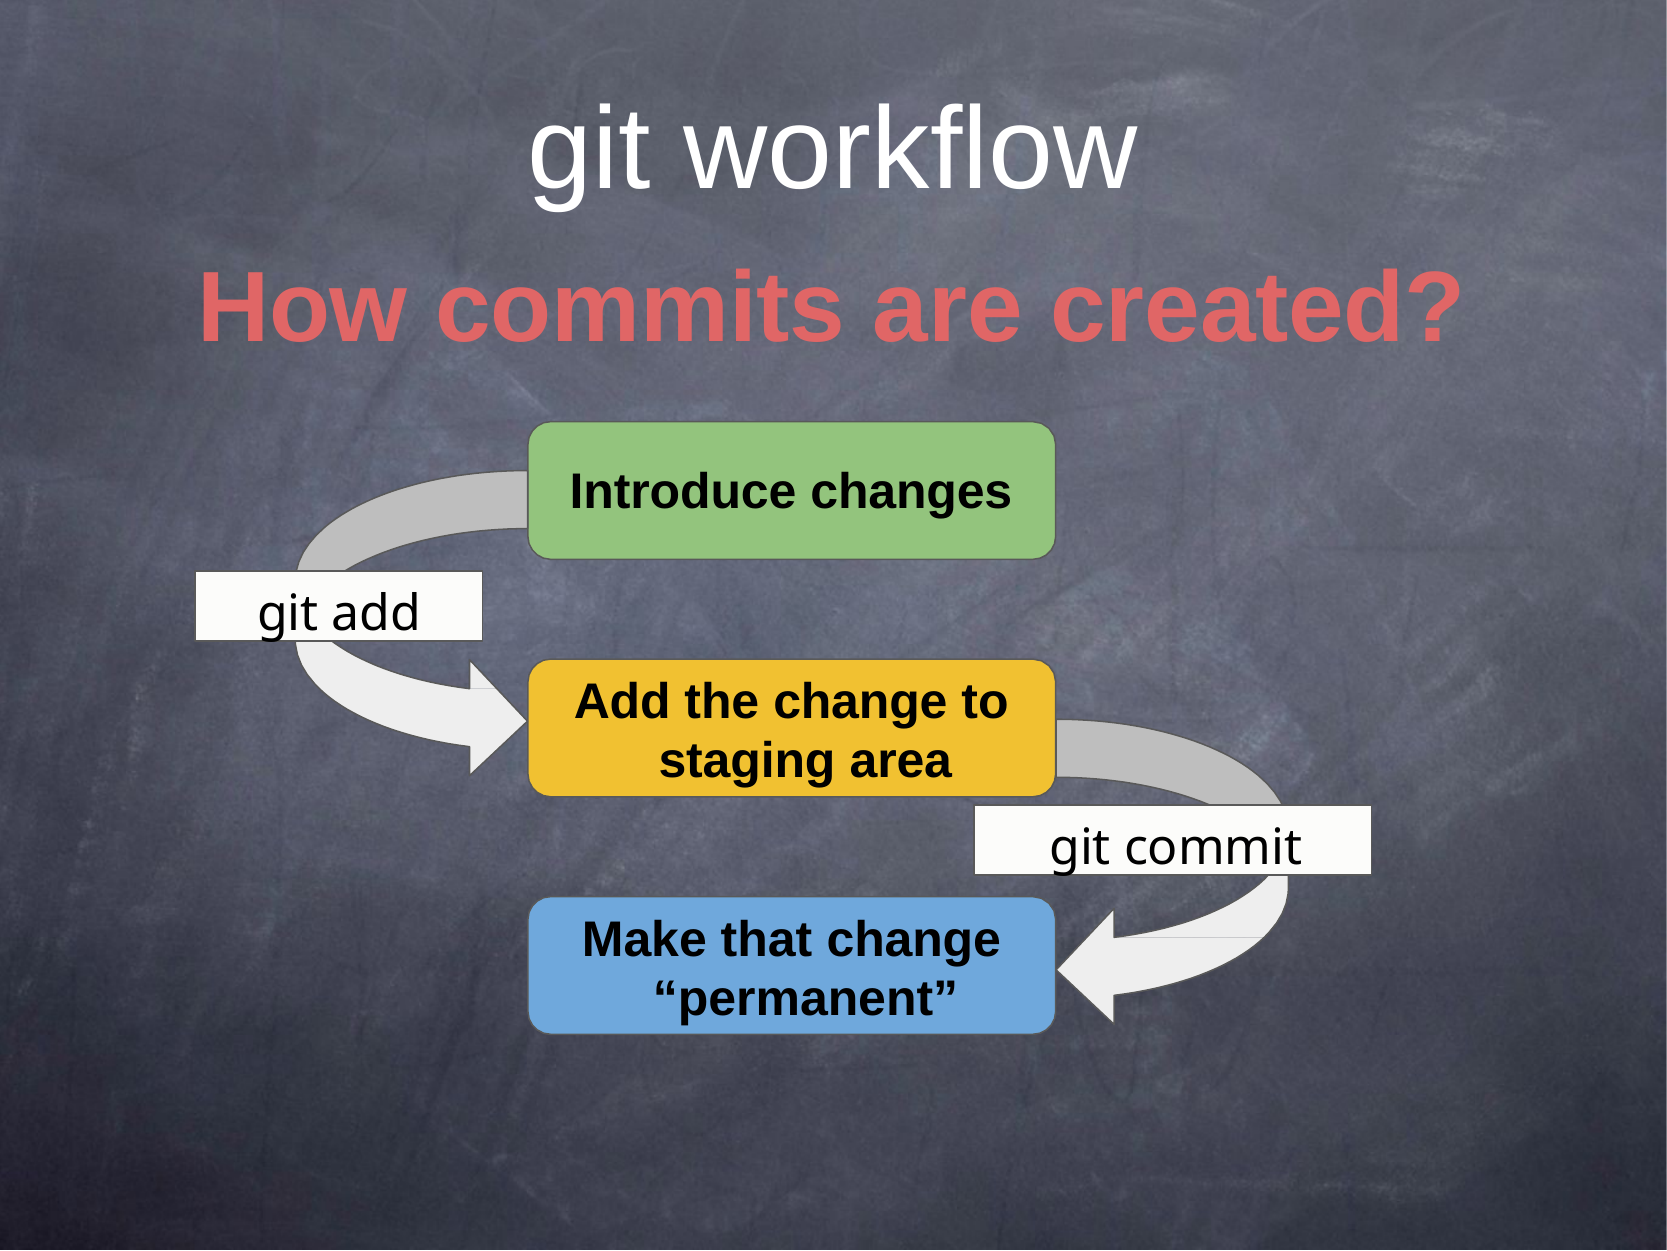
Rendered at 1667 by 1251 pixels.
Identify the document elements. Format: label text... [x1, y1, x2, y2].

text_box [295, 641, 528, 776]
text_box [527, 659, 1056, 797]
text_box Introduce changes [567, 456, 1016, 519]
text_box [527, 421, 1056, 560]
text_box [296, 470, 528, 571]
text_box git add [195, 571, 483, 641]
text_box Make that change “permanent” [579, 902, 1004, 1026]
text_box Add the change to staging area [571, 664, 1012, 788]
text_box How commits are created? [194, 238, 1472, 361]
text_box [1056, 719, 1283, 805]
text_box [527, 896, 1056, 1035]
picture [0, 0, 1667, 1250]
text_box [1056, 875, 1289, 1025]
text_box git commit [974, 805, 1372, 875]
title git workflow [525, 69, 1142, 238]
